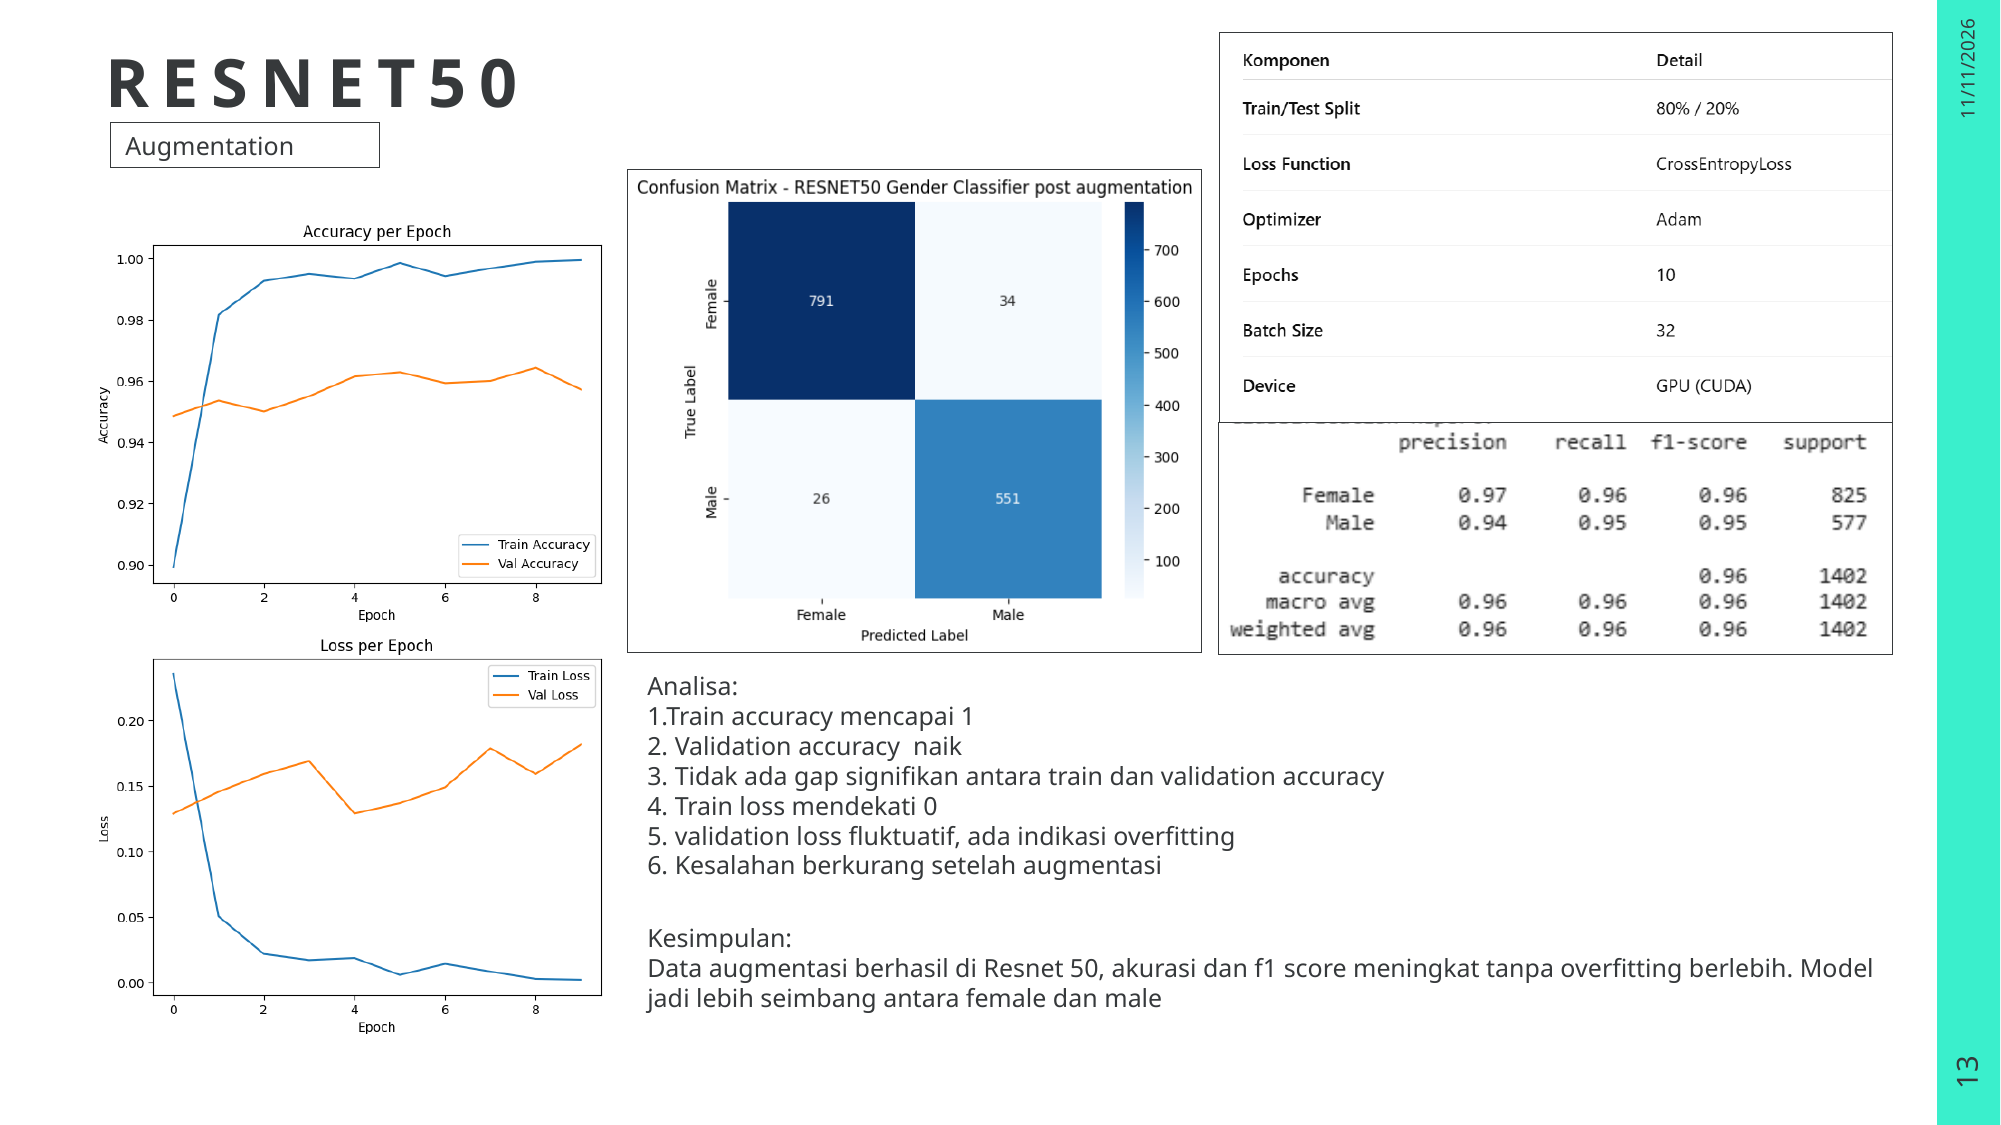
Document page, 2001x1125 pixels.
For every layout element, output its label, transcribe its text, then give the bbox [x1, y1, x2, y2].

text_box Kesimpulan: Data augmentasi berhasil di Resnet 50, akurasi dan f1 score meningkat tanpa overfitting berlebih. Model jadi lebih seimbang antara female dan male [632, 915, 1892, 1021]
picture [89, 215, 610, 1043]
text_box Analisa: 1.Train accuracy mencapai 1 2. Validation accuracy naik 3. Tidak ada gap signifikan antara train dan validation accuracy 4. Train loss mendekati 0 5. validation loss fluktuatif, ada indikasi overfitting 6. Kesalahan berkurang setelah augmentasi [632, 662, 1892, 888]
slide_number 13 [1937, 1019, 2000, 1125]
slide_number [1937, 0, 2000, 139]
text_box Augmentation [110, 122, 380, 168]
title RESNET50 [90, 32, 1168, 123]
picture [627, 169, 1202, 653]
picture [1218, 32, 1893, 655]
